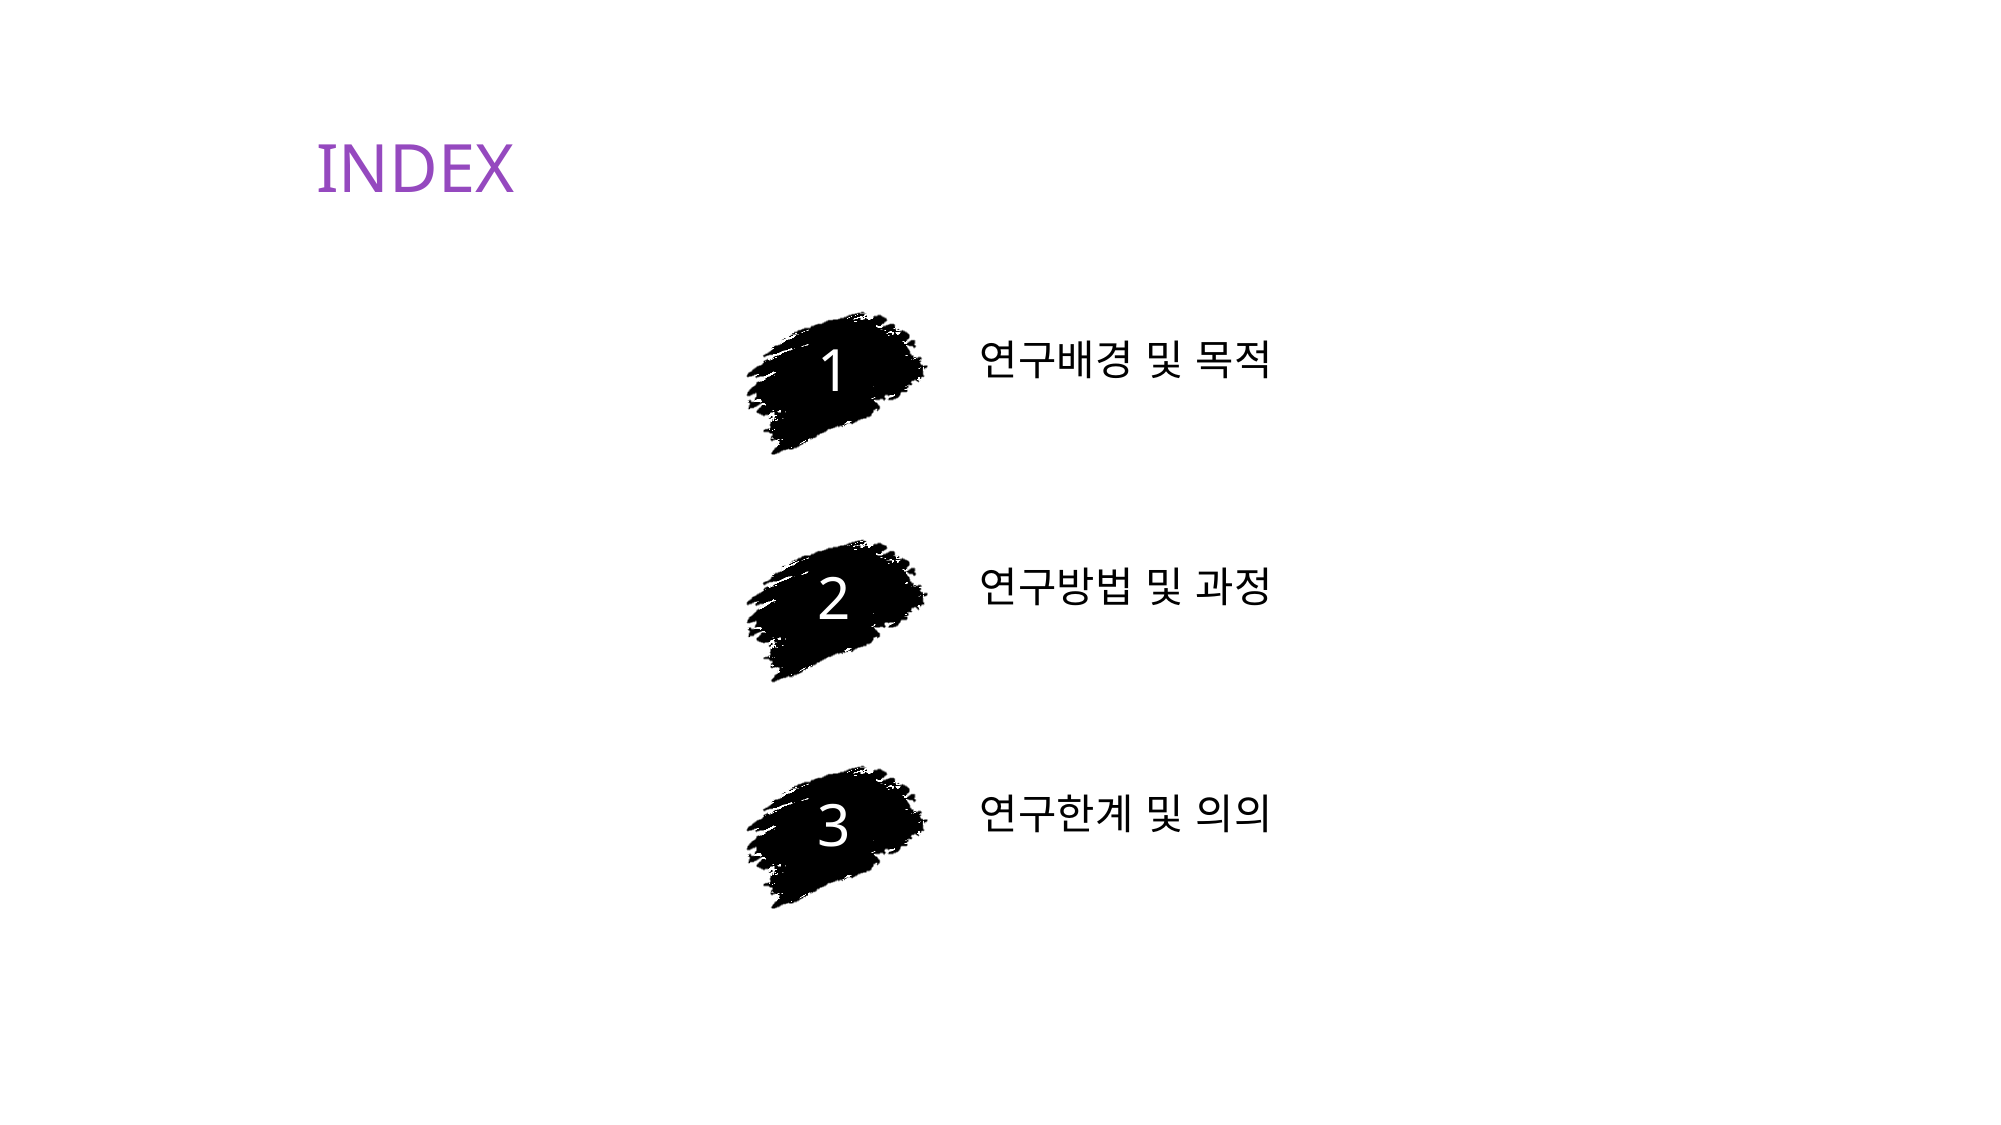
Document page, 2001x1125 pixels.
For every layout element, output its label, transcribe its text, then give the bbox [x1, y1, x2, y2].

text_box 연구배경 및 목적 [964, 326, 1339, 391]
text_box INDEX [288, 118, 560, 214]
text_box 연구방법 및 과정 [964, 553, 1339, 619]
text_box 연구한계 및 의의 [964, 780, 1339, 846]
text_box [703, 241, 952, 469]
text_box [703, 469, 952, 695]
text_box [703, 695, 952, 997]
